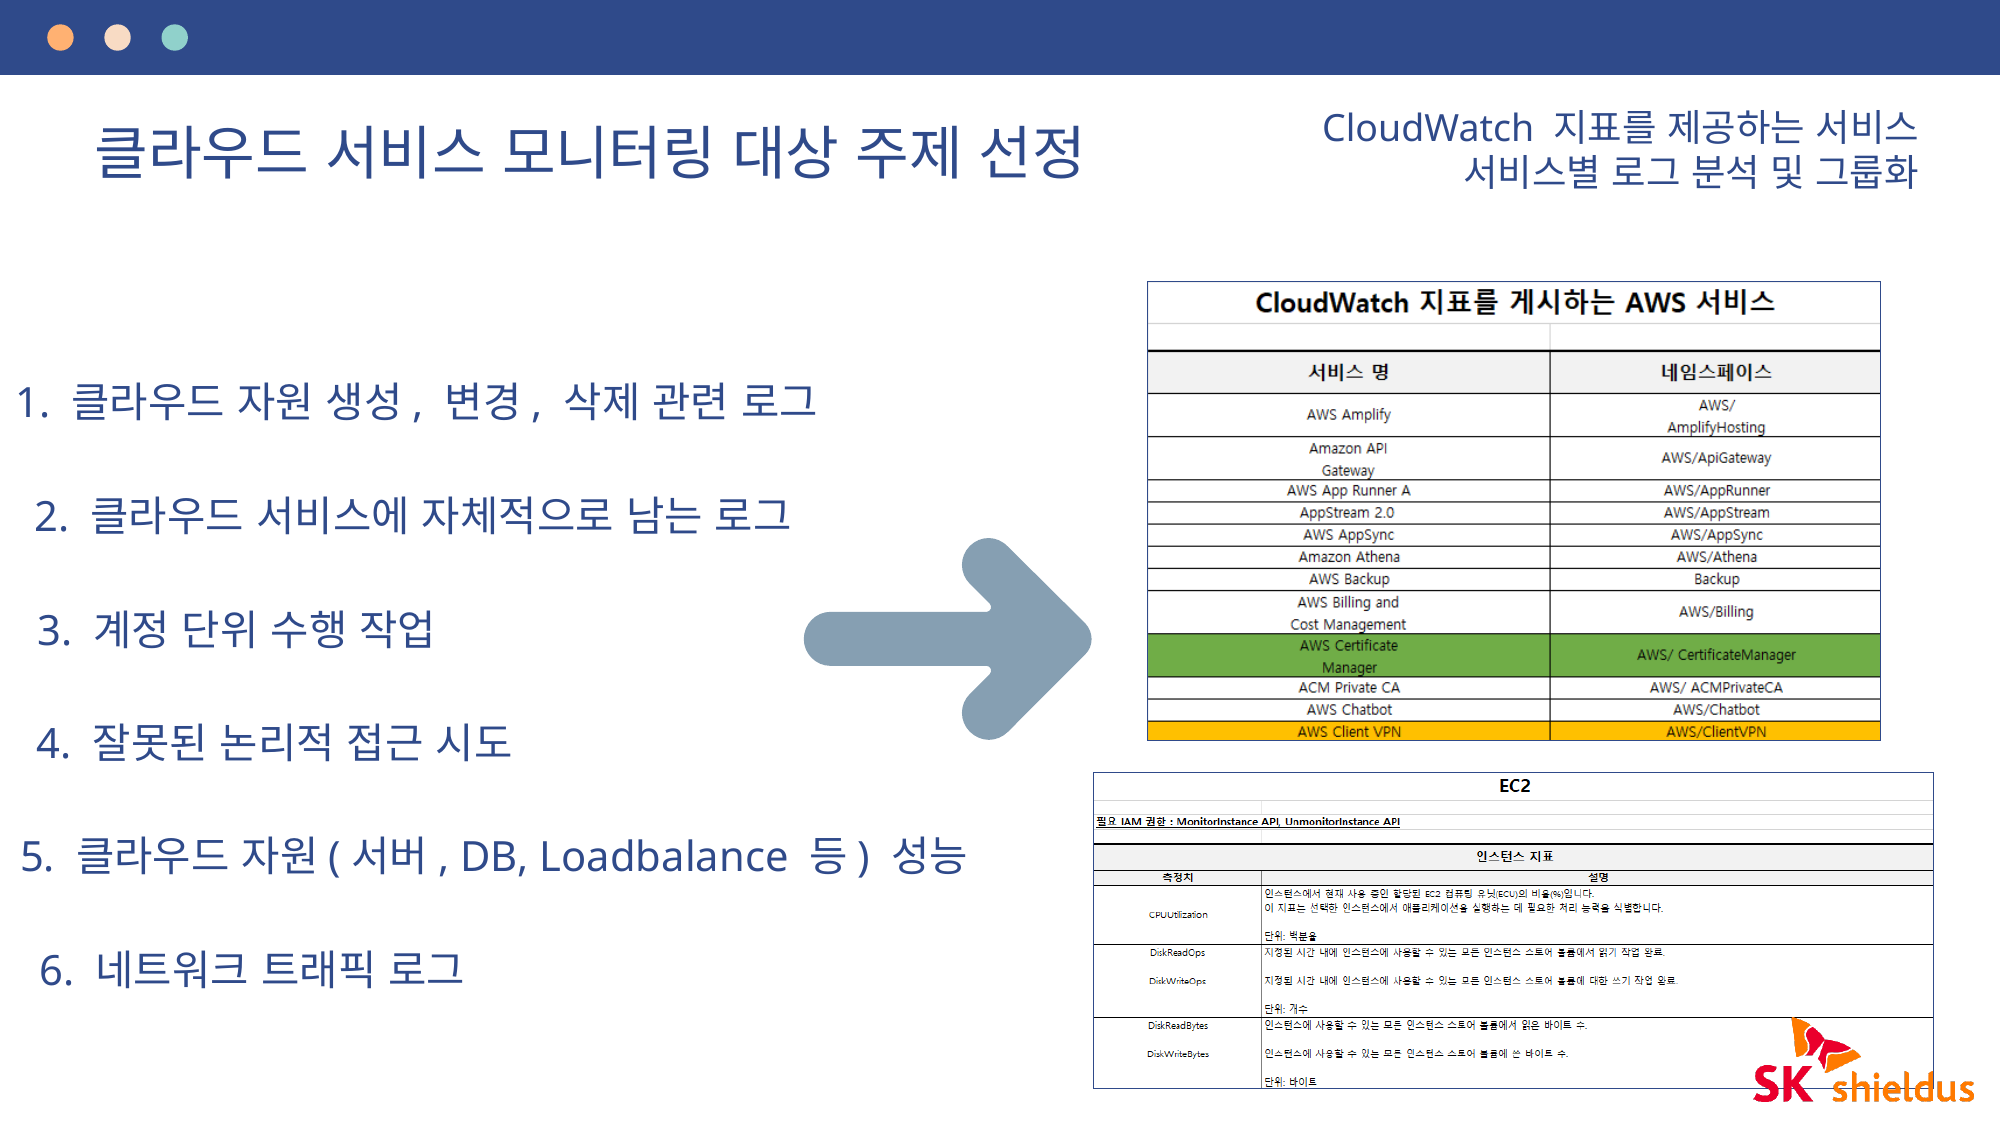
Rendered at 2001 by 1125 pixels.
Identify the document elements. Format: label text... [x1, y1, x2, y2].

text_box 5. 클라우드 자원(서버, DB, Loadbalance 등) 성능 [5, 822, 983, 888]
text_box 6. 네트워크 트래픽 로그 [24, 936, 481, 1001]
text_box 1. 클라우드 자원 생성, 변경, 삭제 관련 로그 [0, 368, 833, 434]
title 클라우드 서비스 모니터링 대상 주제 선정 [79, 100, 1768, 204]
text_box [0, 0, 2000, 76]
text_box 2. 클라우드 서비스에 자체적으로 남는 로그 [19, 481, 807, 547]
text_box 3. 계정 단위 수행 작업 [22, 596, 452, 661]
text_box 4. 잘못된 논리적 접근 시도 [21, 709, 528, 775]
picture [1147, 281, 1881, 741]
picture [1093, 772, 1974, 1102]
text_box [803, 538, 1092, 740]
text_box CloudWatch 지표를 제공하는 서비스 서비스별 로그 분석 및 그룹화 [1111, 96, 1934, 202]
